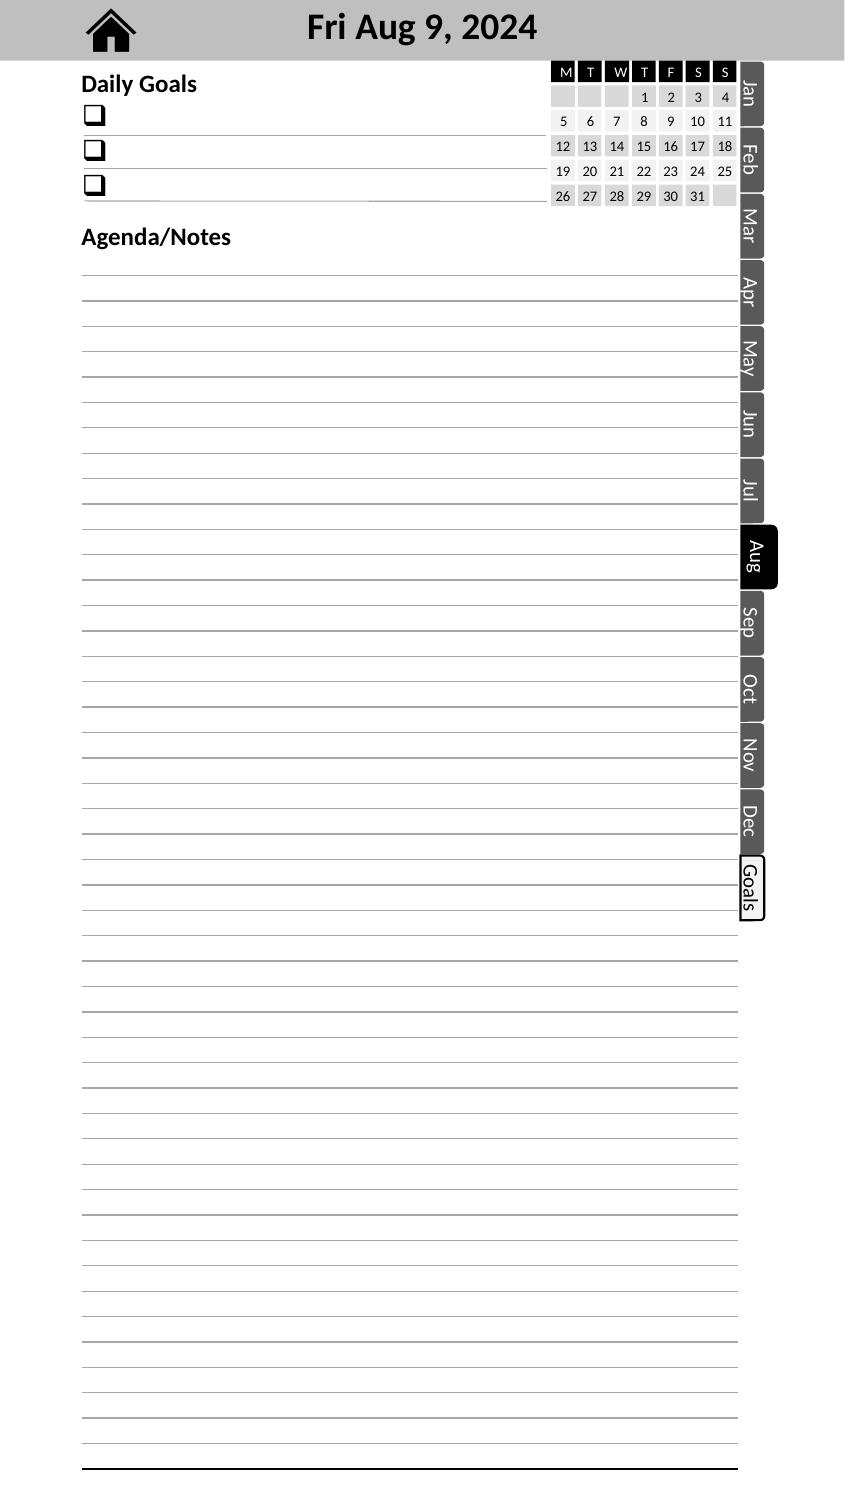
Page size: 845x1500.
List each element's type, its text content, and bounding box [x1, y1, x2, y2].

list Fri Aug 9, 2024 [190, 0, 655, 61]
picture [82, 1, 140, 59]
